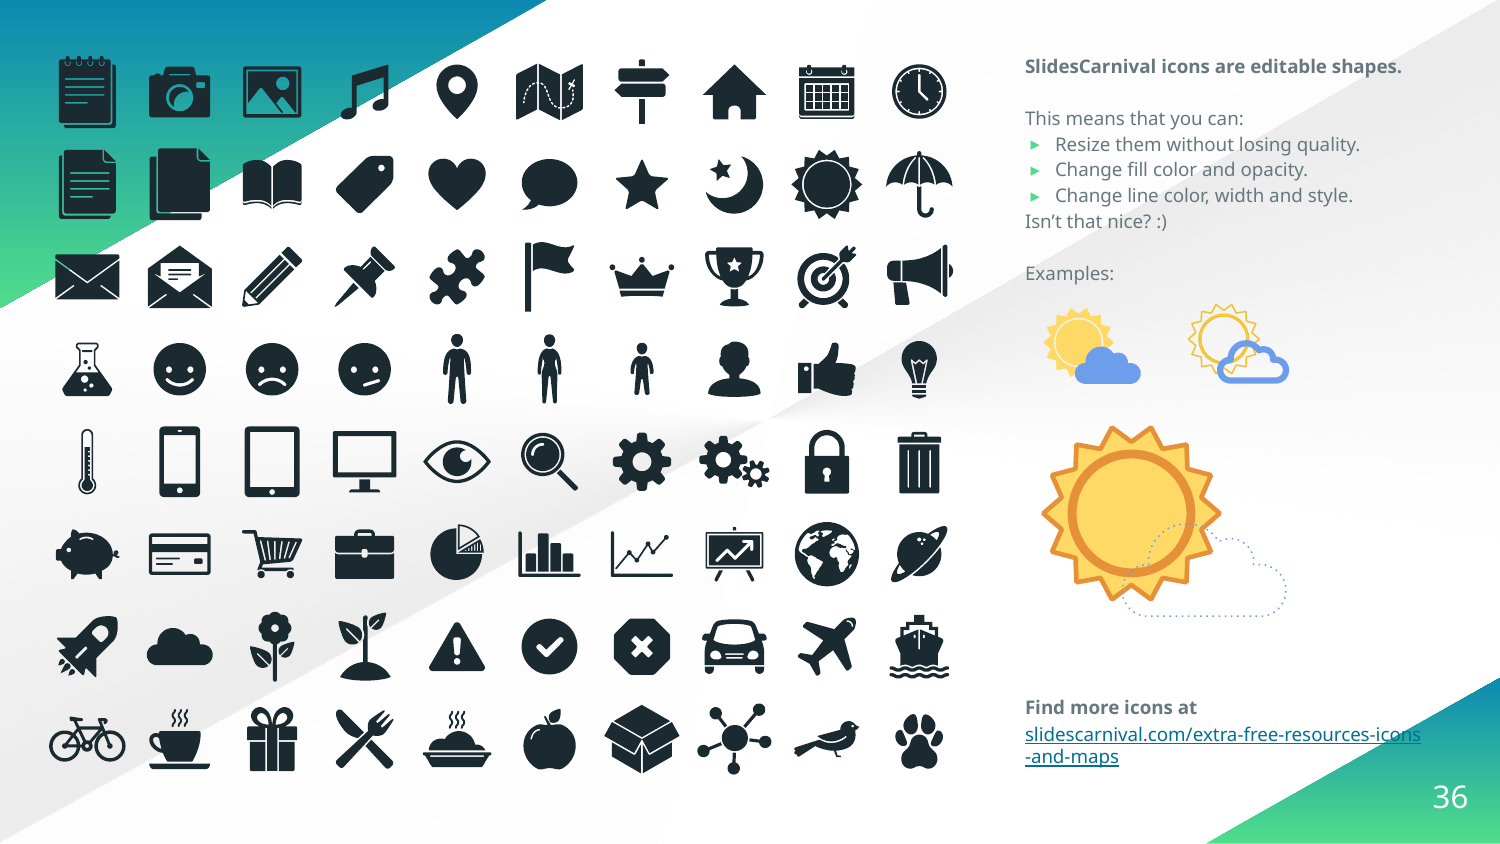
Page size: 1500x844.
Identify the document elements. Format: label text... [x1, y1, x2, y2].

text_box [246, 706, 298, 772]
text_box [335, 709, 394, 769]
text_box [430, 524, 484, 581]
slide_number ‹#› [1378, 766, 1469, 832]
text_box [335, 155, 394, 213]
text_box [332, 430, 397, 493]
title 100% [0, 0, 1500, 844]
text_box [249, 611, 295, 682]
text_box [609, 256, 675, 297]
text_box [338, 612, 391, 681]
text_box [1128, 538, 1286, 617]
text_box [429, 249, 485, 305]
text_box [891, 64, 947, 119]
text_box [630, 342, 654, 396]
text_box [58, 55, 116, 129]
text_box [520, 432, 579, 491]
text_box [49, 716, 126, 762]
list SlidesCarnival icons are editable shapes. This means that you can: Resize them without losing quality. Change fill color and opacity. Change line color, width and style. Isn’t that nice? :) Examples: [1025, 51, 1425, 302]
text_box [704, 247, 764, 307]
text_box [886, 244, 954, 306]
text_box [697, 703, 772, 775]
text_box [612, 432, 672, 491]
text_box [241, 246, 303, 308]
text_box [148, 533, 211, 576]
text_box [794, 522, 860, 587]
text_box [62, 342, 113, 397]
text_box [614, 59, 670, 125]
text_box [797, 617, 856, 676]
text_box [797, 245, 857, 309]
list Find more icons at slidescarnival.com/extra-free-resources-icons-and-maps [1025, 692, 1425, 786]
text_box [537, 334, 562, 404]
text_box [515, 63, 584, 121]
text_box [244, 426, 300, 498]
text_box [699, 435, 770, 488]
text_box [159, 426, 201, 498]
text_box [78, 428, 97, 495]
text_box [245, 343, 299, 396]
text_box [436, 64, 478, 120]
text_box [889, 614, 950, 679]
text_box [798, 64, 855, 120]
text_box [897, 431, 942, 494]
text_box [797, 342, 856, 397]
text_box [338, 343, 391, 396]
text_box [1043, 427, 1220, 600]
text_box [241, 529, 303, 579]
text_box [147, 245, 212, 309]
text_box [895, 713, 944, 769]
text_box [791, 149, 863, 220]
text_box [523, 708, 576, 770]
text_box [521, 159, 578, 210]
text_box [701, 619, 767, 675]
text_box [242, 66, 302, 118]
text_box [705, 156, 764, 214]
text_box [804, 429, 850, 494]
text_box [149, 148, 211, 221]
text_box [146, 628, 213, 666]
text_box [148, 708, 211, 770]
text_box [422, 439, 492, 484]
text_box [334, 246, 396, 308]
text_box [55, 529, 120, 580]
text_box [705, 526, 764, 582]
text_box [55, 254, 120, 300]
text_box [708, 341, 761, 397]
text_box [885, 150, 953, 218]
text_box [890, 525, 948, 583]
text_box [428, 158, 486, 211]
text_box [524, 241, 575, 312]
text_box [429, 622, 485, 672]
text_box [521, 618, 578, 675]
text_box [616, 159, 668, 210]
text_box [794, 721, 860, 758]
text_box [422, 710, 492, 768]
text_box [56, 615, 118, 678]
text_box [148, 66, 211, 118]
text_box [702, 64, 767, 120]
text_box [242, 159, 302, 210]
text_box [1188, 304, 1260, 374]
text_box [901, 340, 938, 399]
text_box [613, 618, 671, 675]
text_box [442, 333, 472, 405]
text_box [340, 64, 389, 120]
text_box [603, 704, 680, 774]
text_box [153, 343, 206, 396]
text_box [1261, 349, 1286, 381]
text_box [58, 149, 116, 220]
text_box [610, 531, 674, 578]
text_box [1042, 307, 1115, 378]
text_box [518, 531, 581, 578]
text_box [1117, 352, 1141, 384]
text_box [334, 529, 395, 580]
